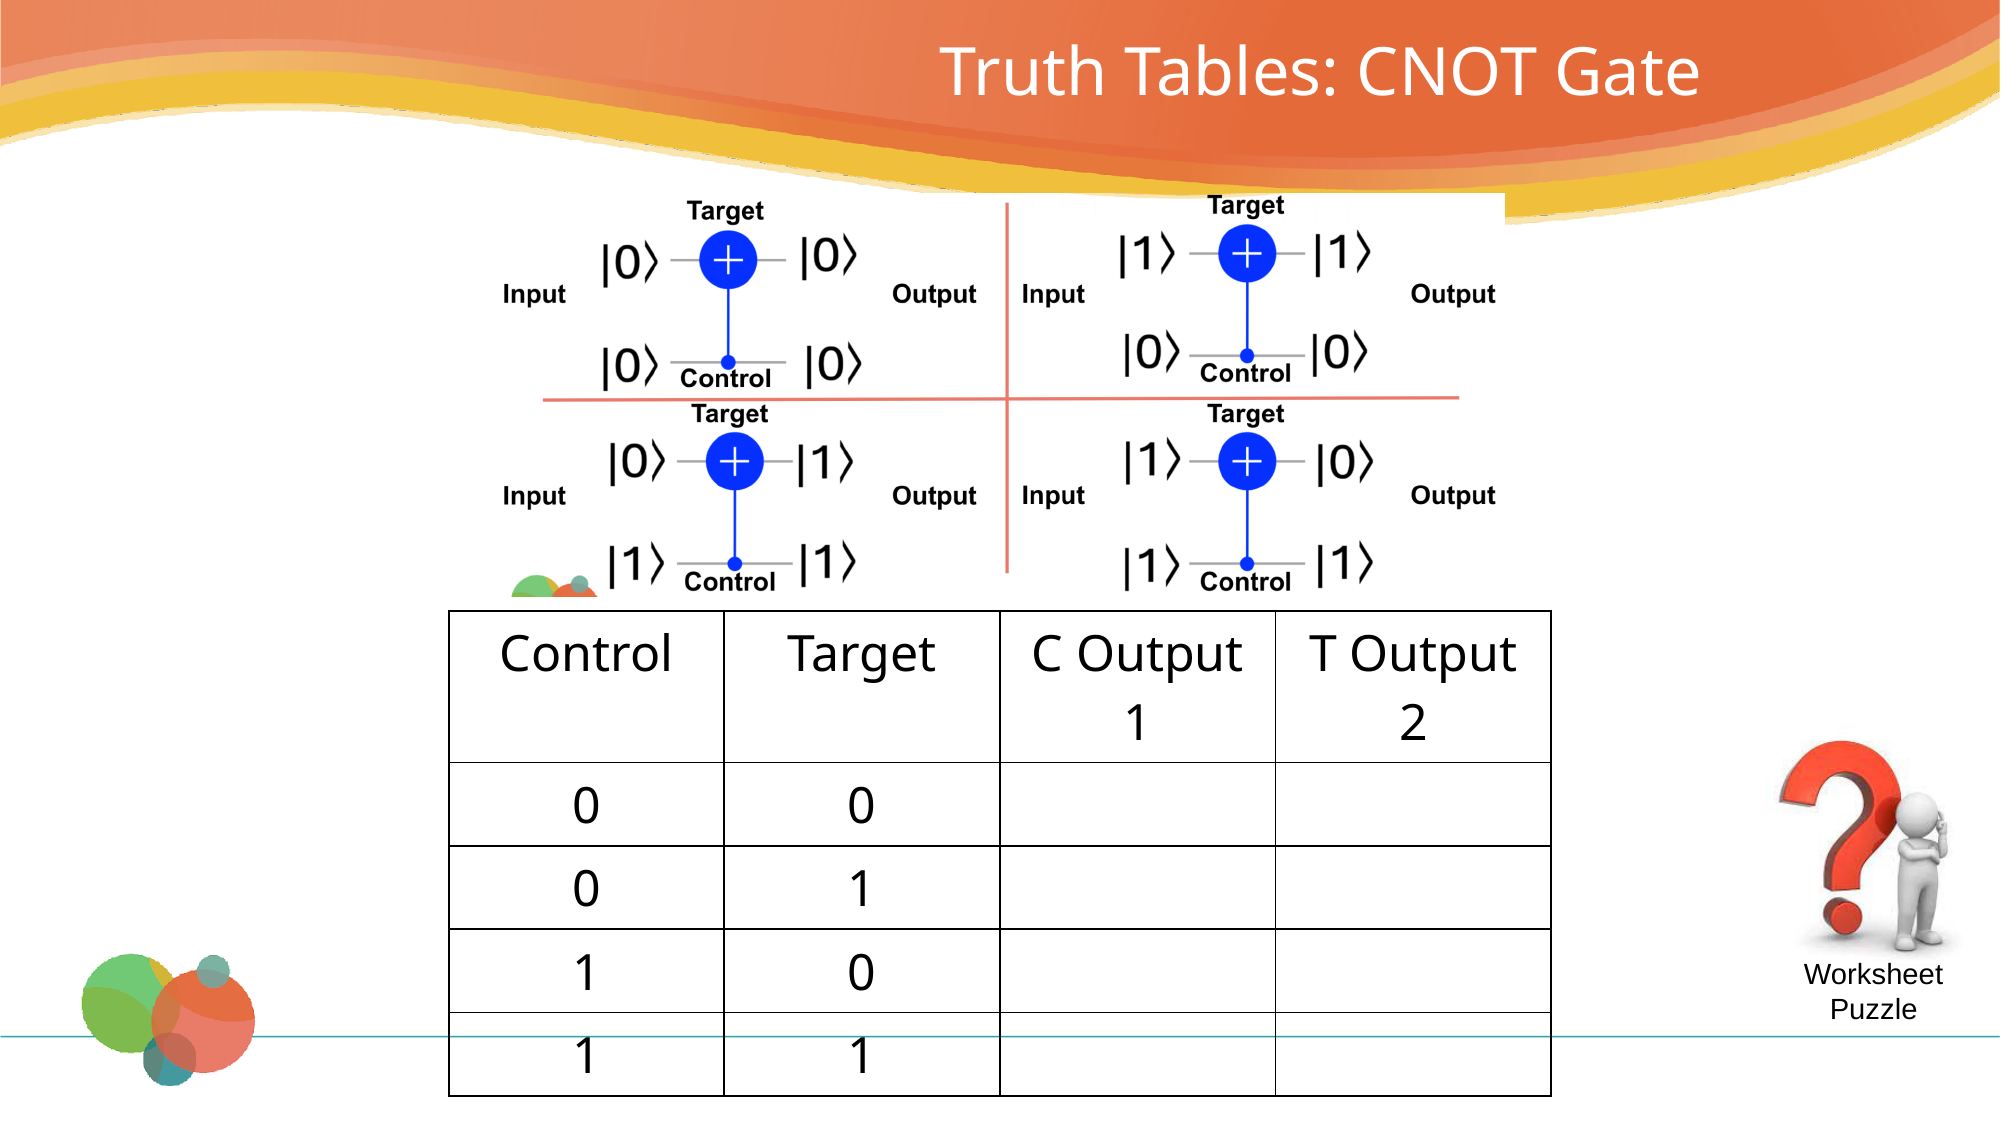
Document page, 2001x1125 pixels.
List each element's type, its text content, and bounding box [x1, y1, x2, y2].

table_cell [1001, 847, 1275, 928]
table_header Target [725, 612, 999, 762]
table_header Control [450, 612, 723, 762]
table_cell [1276, 1013, 1550, 1095]
table_cell 1 [725, 847, 999, 928]
table_cell [1001, 1013, 1275, 1095]
table_cell 1 [450, 930, 723, 1012]
table_cell 1 [725, 1013, 999, 1095]
title Truth Tables: CNOT Gate [780, 30, 1863, 153]
table_cell [1001, 930, 1275, 1012]
table_cell [1276, 930, 1550, 1012]
table_header T Output 2 [1276, 612, 1550, 762]
table_header C Output 1 [1001, 612, 1275, 762]
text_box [1747, 722, 2000, 1035]
table_cell 0 [725, 763, 999, 845]
table_cell [1276, 847, 1550, 928]
table_cell [1276, 763, 1550, 845]
table_cell 0 [450, 763, 723, 845]
picture [0, 0, 2000, 1086]
table_cell [1001, 763, 1275, 845]
table_cell 0 [725, 930, 999, 1012]
table_cell 0 [450, 847, 723, 928]
table_cell 1 [450, 1013, 723, 1095]
